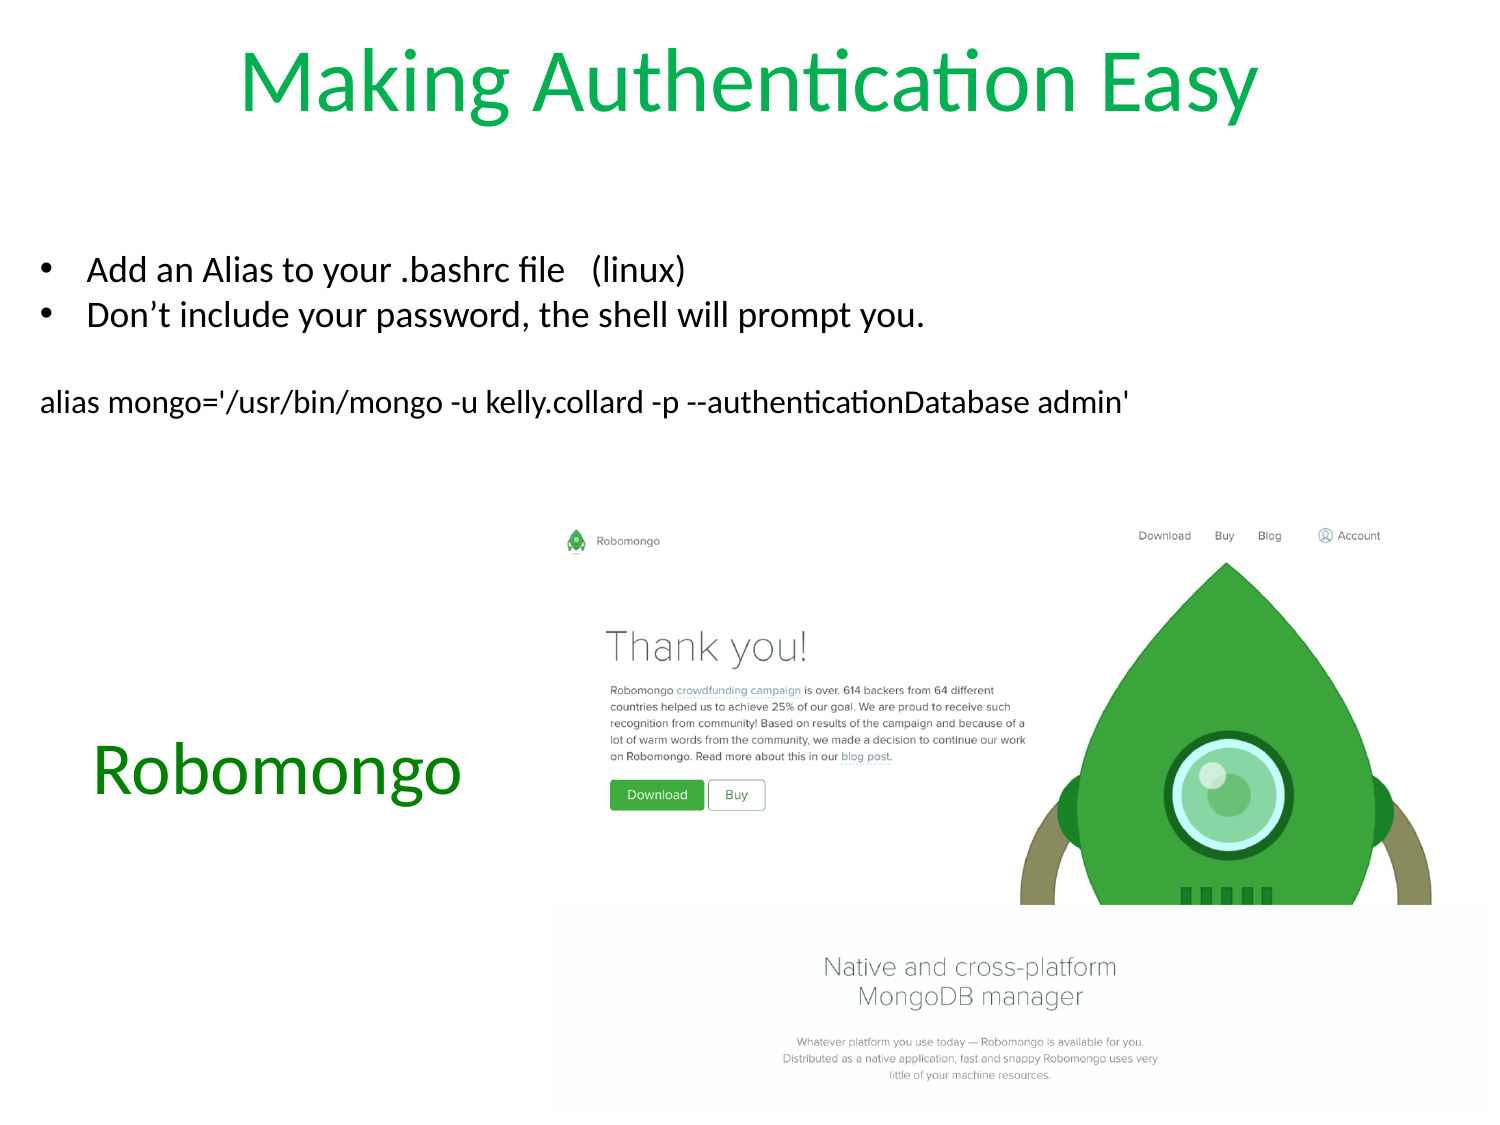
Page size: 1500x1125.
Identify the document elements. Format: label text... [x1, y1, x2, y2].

text_box Add an Alias to your .bashrc file (linux) Don’t include your password, the shell will prompt you. alias mongo='/usr/bin/mongo -u kelly.collard -p --authenticationDatabase admin' [24, 237, 1488, 428]
text_box Robomongo [78, 712, 479, 818]
picture [549, 499, 1488, 1115]
title Making Authentication Easy [75, 12, 1425, 138]
